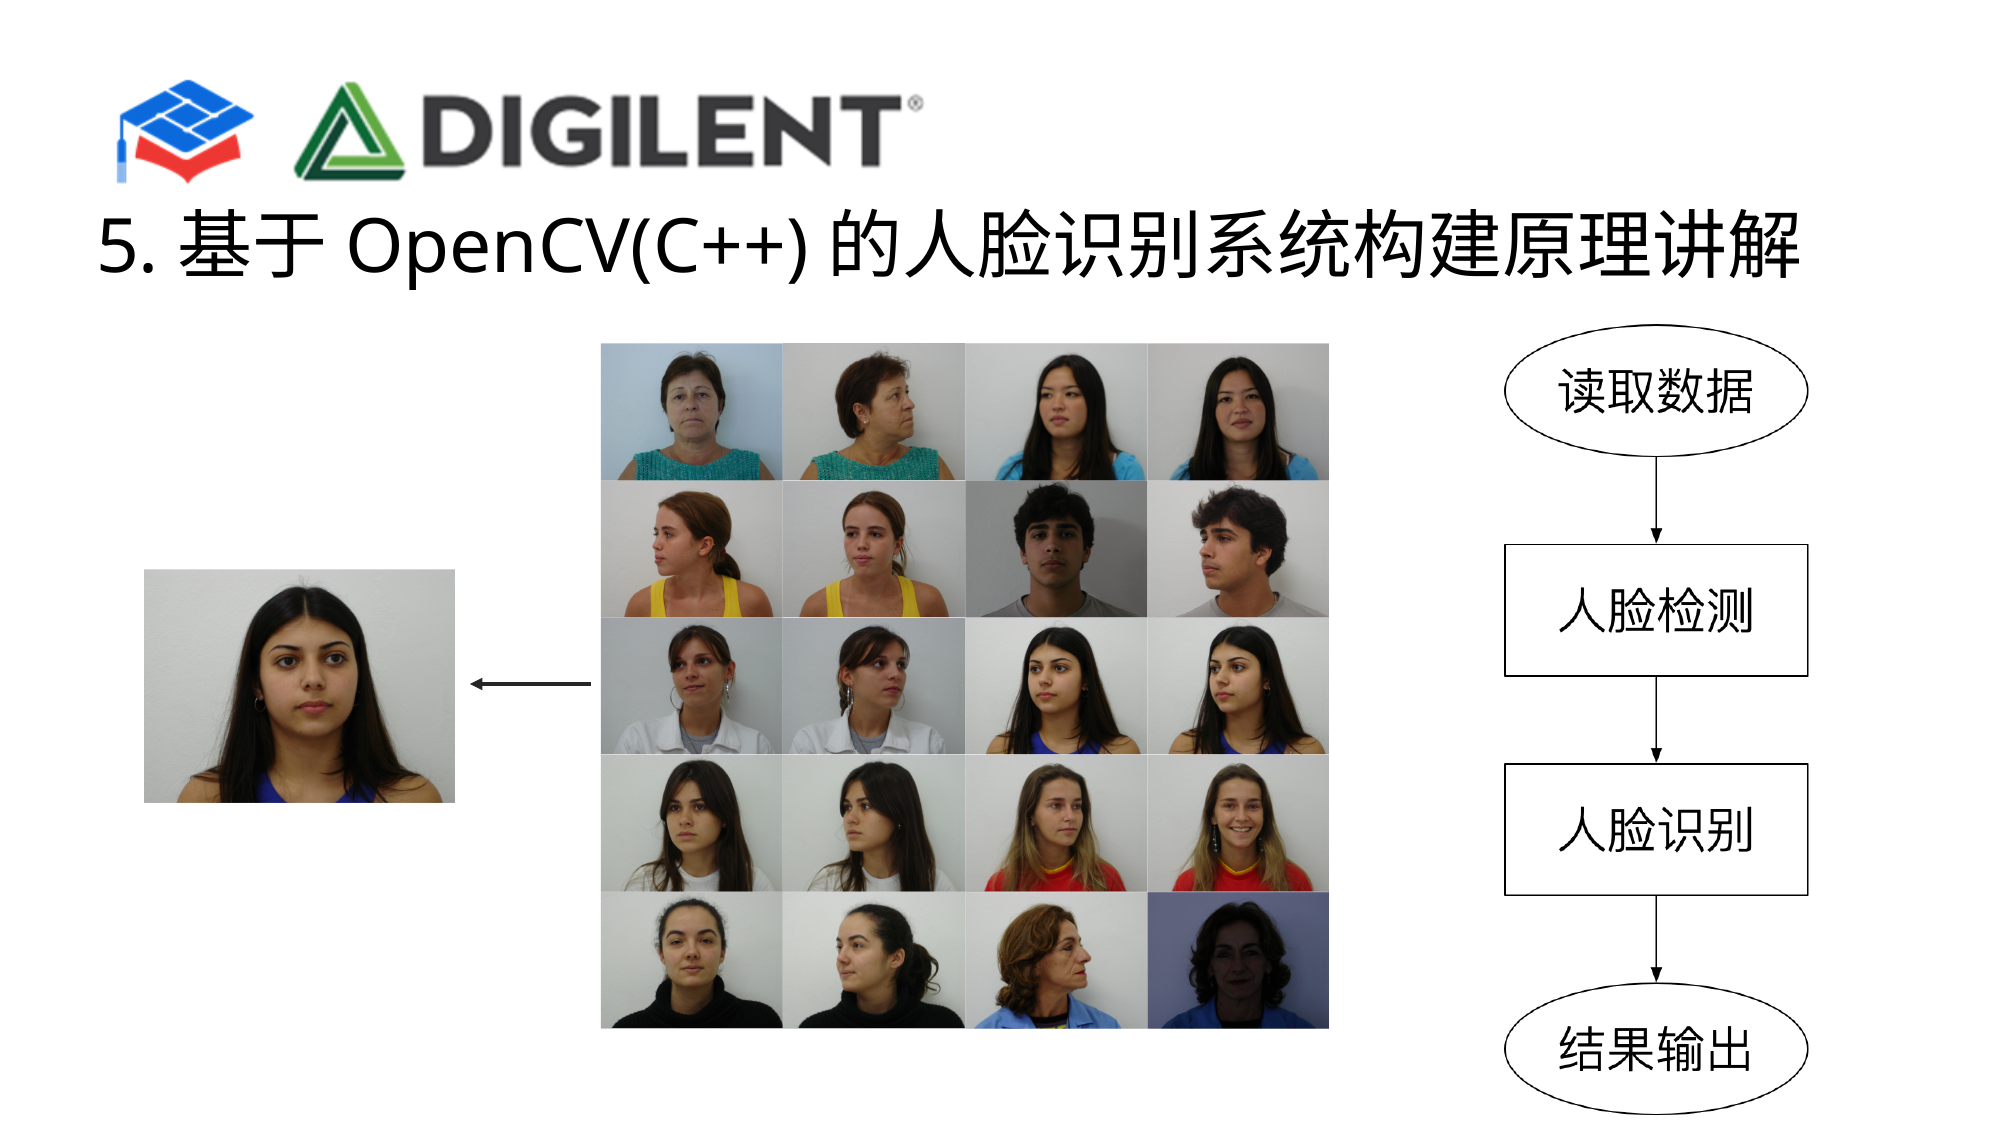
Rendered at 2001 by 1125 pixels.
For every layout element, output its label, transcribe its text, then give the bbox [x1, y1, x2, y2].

picture [0, 0, 2001, 1125]
text_box 5.基于OpenCV(C++)的人脸识别系统构建原理讲解 [31, 190, 1867, 295]
